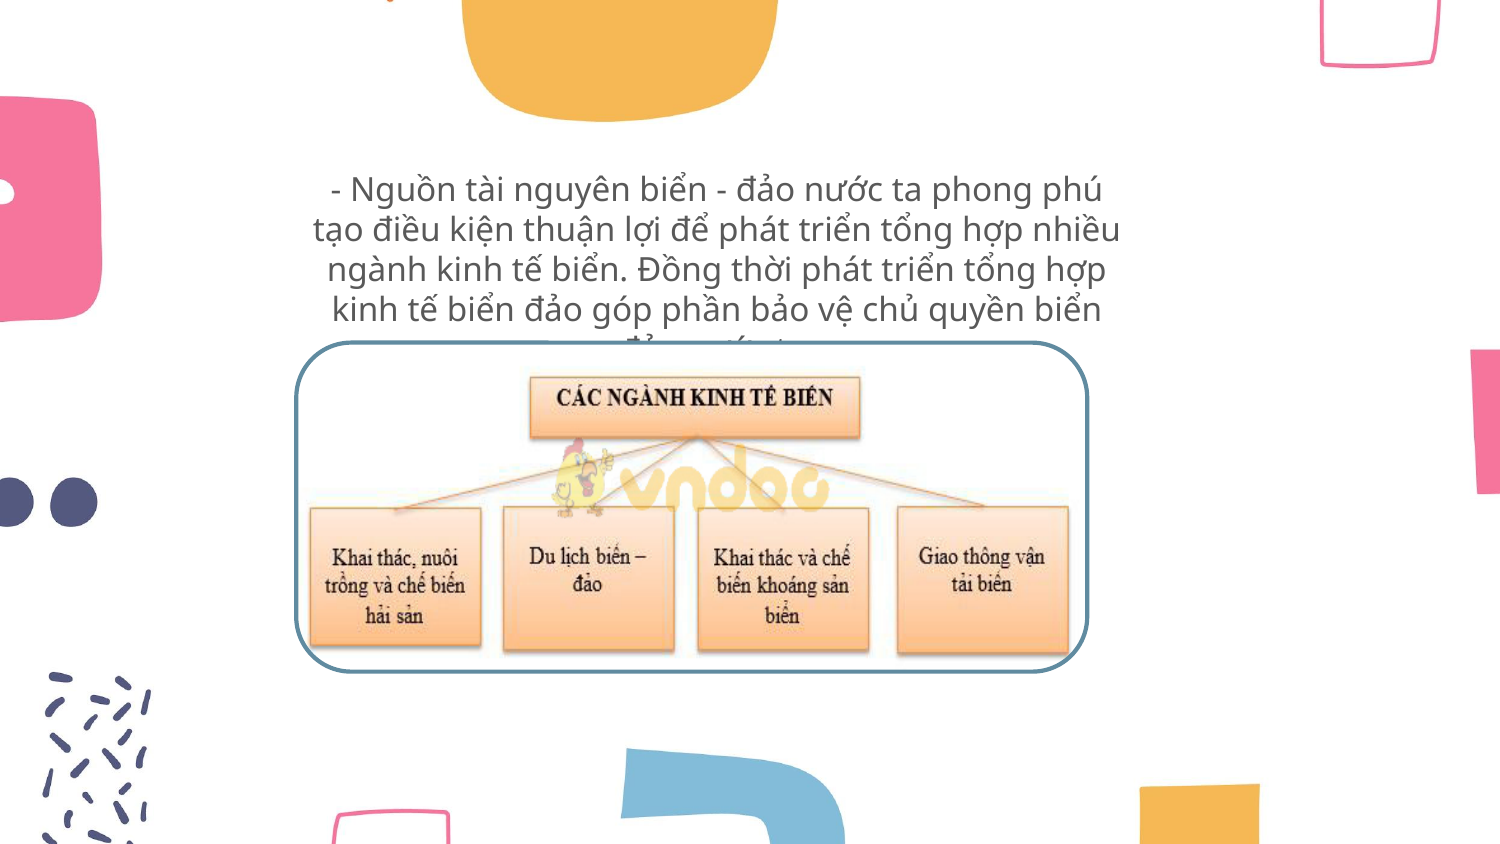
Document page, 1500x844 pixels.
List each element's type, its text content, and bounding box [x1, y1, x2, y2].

subtitle - Nguồn tài nguyên biển - đảo nước ta phong phú tạo điều kiện thuận lợi để phát triển tổng hợp nhiều ngành kinh tế biển. Đồng thời phát triển tổng hợp kinh tế biển đảo góp phần bảo vệ chủ quyền biển đảo nước ta. [296, 153, 1139, 329]
picture [0, 0, 1500, 844]
text_box [294, 340, 1090, 674]
